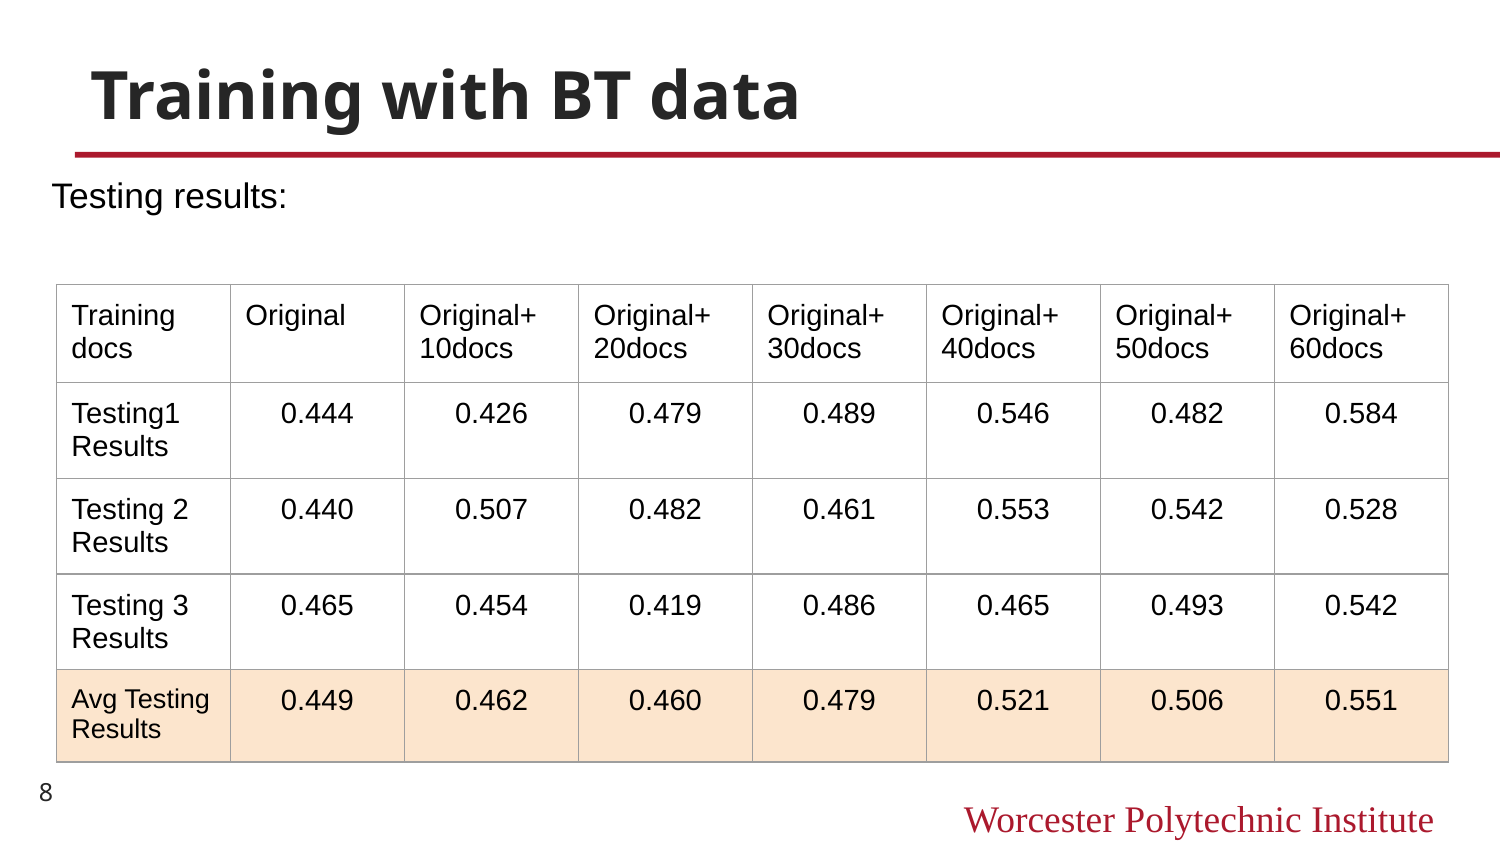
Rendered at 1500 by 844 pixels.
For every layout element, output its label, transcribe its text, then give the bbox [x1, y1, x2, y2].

title Training with BT data [75, 42, 1425, 141]
table_cell 0.507 [405, 479, 578, 573]
table_cell 0.584 [1275, 383, 1448, 478]
table_cell 0.553 [927, 479, 1100, 573]
table_cell 0.465 [231, 575, 404, 669]
table_cell 0.546 [927, 383, 1100, 478]
table_cell 0.460 [579, 670, 752, 761]
table_cell 0.482 [1101, 383, 1274, 478]
table_cell 0.482 [579, 479, 752, 573]
table_header Original+ 50docs [1101, 285, 1274, 382]
table_header Original+ 20docs [579, 285, 752, 382]
table_header Original+ 10docs [405, 285, 578, 382]
table_cell 0.528 [1275, 479, 1448, 573]
table_header Original+ 60docs [1275, 285, 1448, 382]
slide_number ‹#› [23, 775, 99, 812]
table_cell 0.419 [579, 575, 752, 669]
table_cell 0.479 [753, 670, 926, 761]
table_cell Testing 3 Results [57, 575, 230, 669]
table_cell 0.489 [753, 383, 926, 478]
table_cell 0.542 [1275, 575, 1448, 669]
table_header Original [231, 285, 404, 382]
table_cell Avg Testing Results [57, 670, 230, 761]
table_cell 0.444 [231, 383, 404, 478]
table_cell 0.449 [231, 670, 404, 761]
table_cell 0.440 [231, 479, 404, 573]
table_cell 0.426 [405, 383, 578, 478]
text_box Testing results: [51, 171, 1387, 271]
table_cell 0.465 [927, 575, 1100, 669]
table_cell 0.551 [1275, 670, 1448, 761]
table_cell 0.486 [753, 575, 926, 669]
table_header Training docs [57, 285, 230, 382]
table_header Original+ 30docs [753, 285, 926, 382]
table_cell Testing1 Results [57, 383, 230, 478]
table_header Original+ 40docs [927, 285, 1100, 382]
table_cell 0.479 [579, 383, 752, 478]
table_cell 0.542 [1101, 479, 1274, 573]
table_cell Testing 2 Results [57, 479, 230, 573]
table_cell 0.506 [1101, 670, 1274, 761]
table_cell 0.462 [405, 670, 578, 761]
table_cell 0.454 [405, 575, 578, 669]
table_cell 0.521 [927, 670, 1100, 761]
table_cell 0.461 [753, 479, 926, 573]
table_cell 0.493 [1101, 575, 1274, 669]
